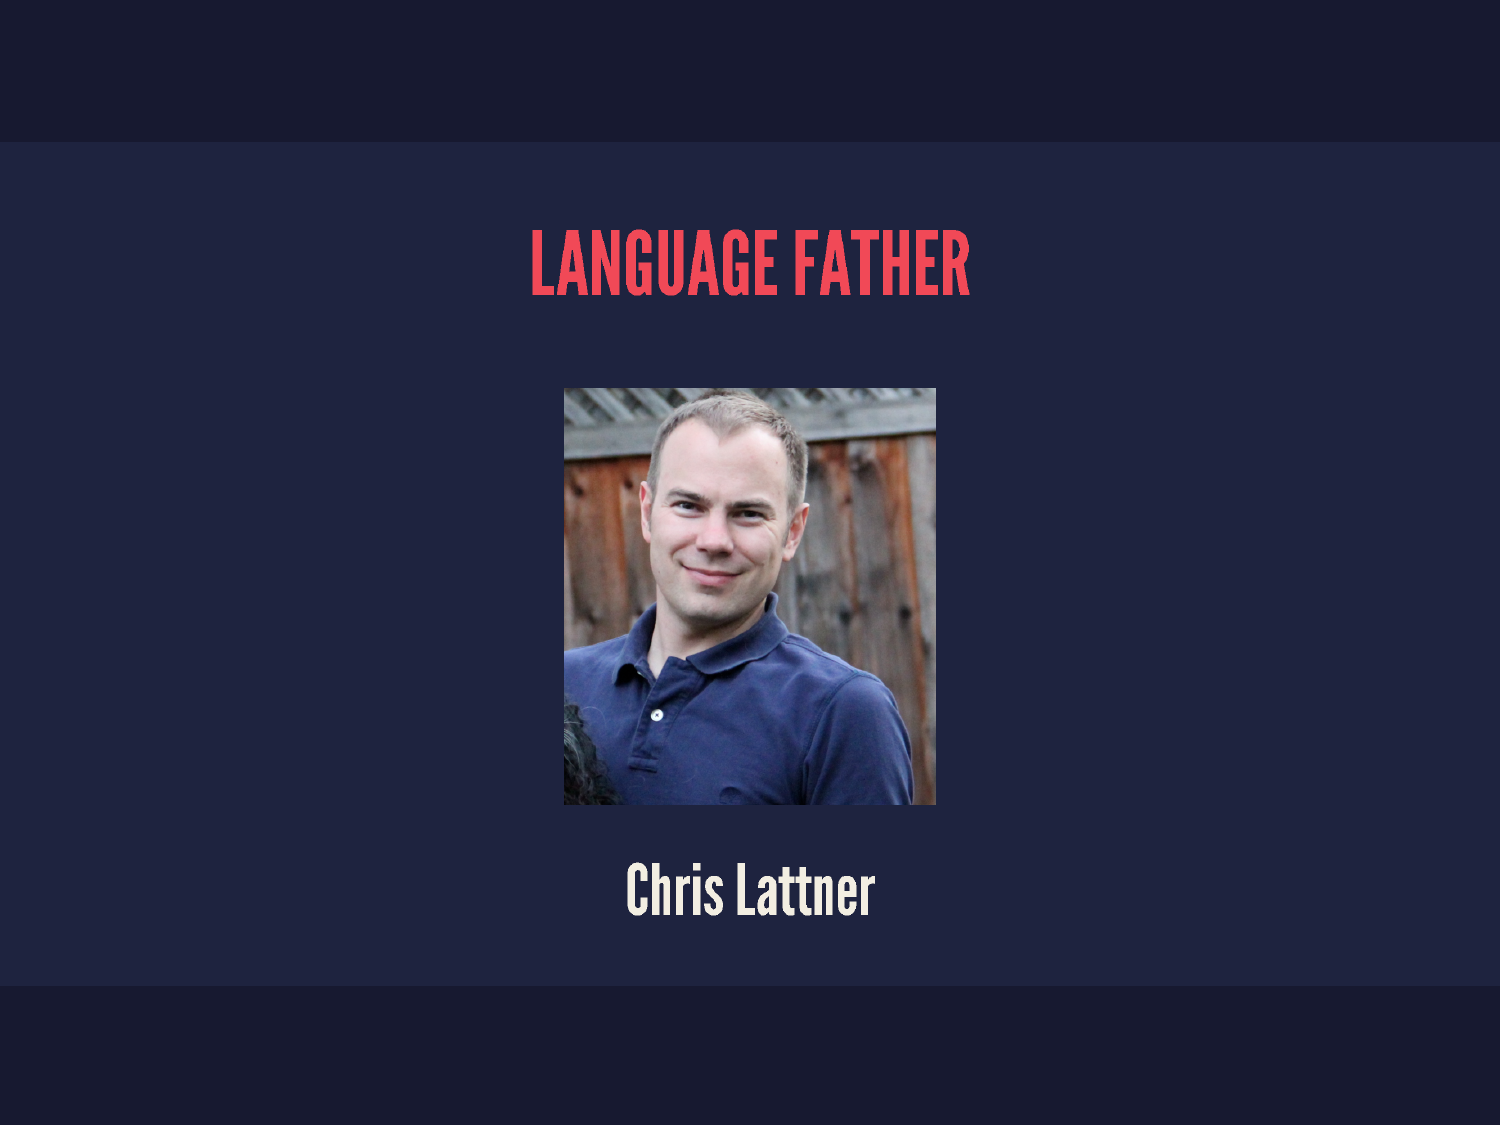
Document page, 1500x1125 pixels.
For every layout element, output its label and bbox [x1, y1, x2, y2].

picture [0, 141, 1500, 987]
